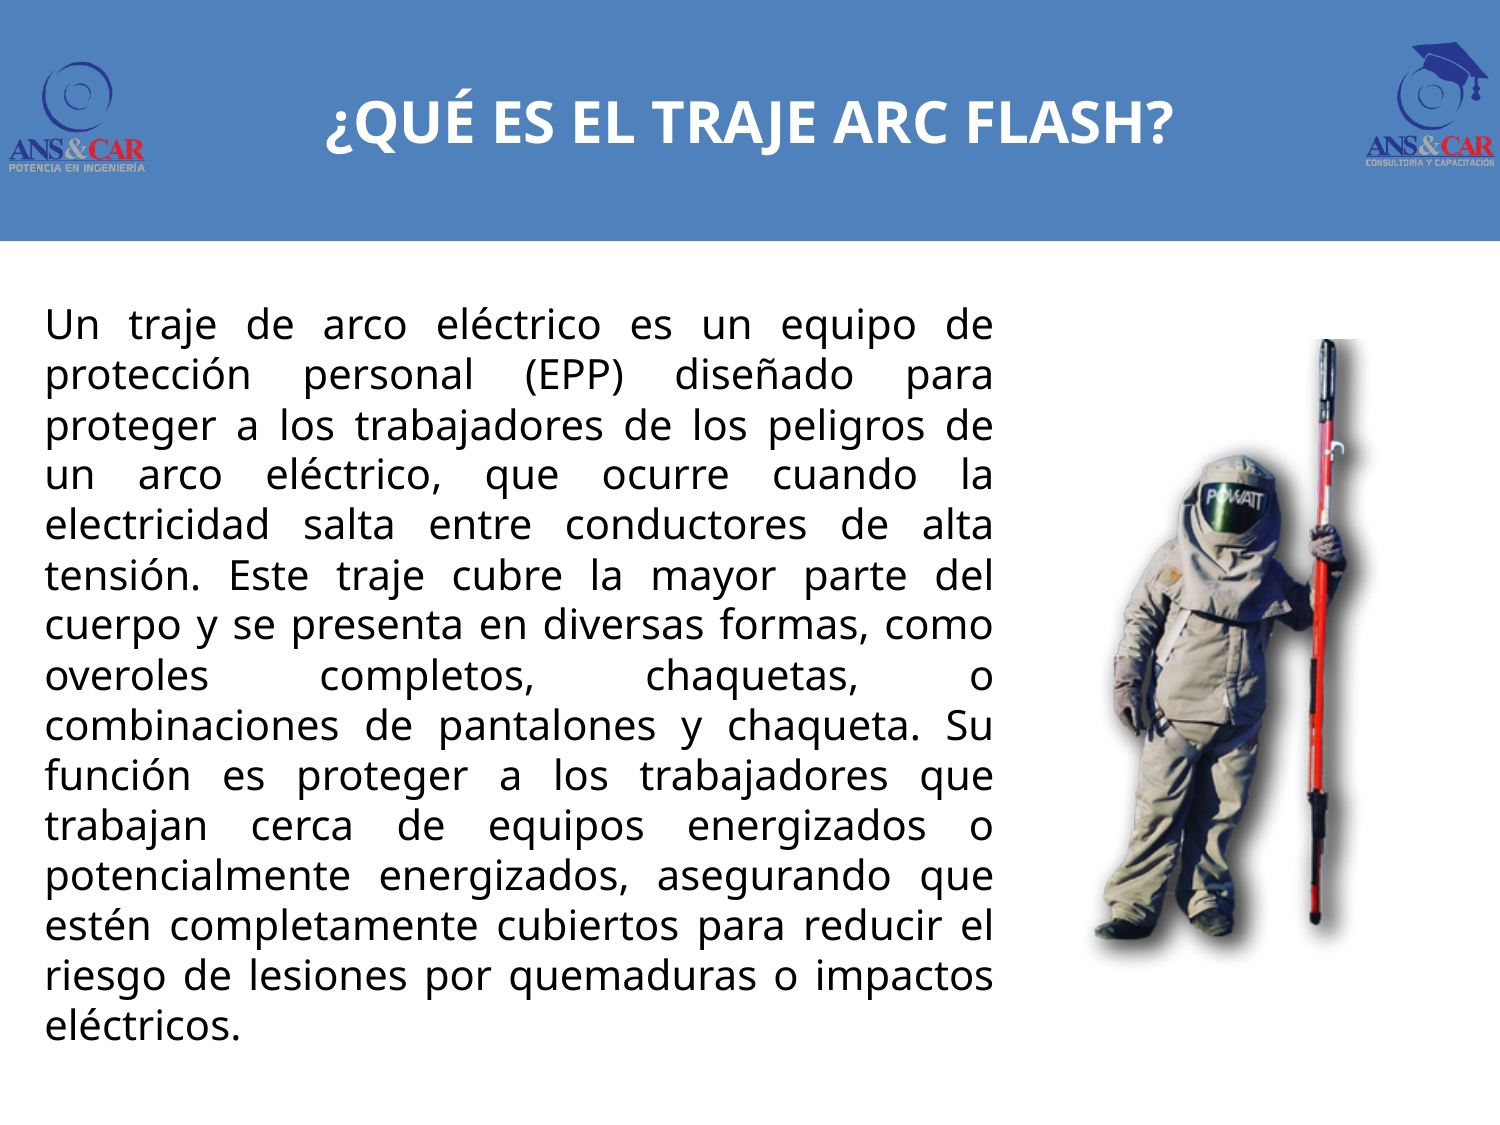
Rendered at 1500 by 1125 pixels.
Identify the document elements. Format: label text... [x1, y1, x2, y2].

title ¿QUÉ ES EL TRAJE ARC FLASH? [0, 0, 1500, 242]
subtitle Un traje de arco eléctrico es un equipo de protección personal (EPP) diseñado para proteger a los trabajadores de los peligros de un arco eléctrico, que ocurre cuando la electricidad salta entre conductores de alta tensión. Este traje cubre la mayor parte del cuerpo y se presenta en diversas formas, como overoles completos, chaquetas, o combinaciones de pantalones y chaqueta. Su función es proteger a los trabajadores que trabajan cerca de equipos energizados o potencialmente energizados, asegurando que estén completamente cubiertos para reducir el riesgo de lesiones por quemaduras o impactos eléctricos. [29, 290, 1010, 1059]
picture [1366, 42, 1494, 167]
picture [921, 339, 1471, 988]
picture [0, 54, 153, 181]
